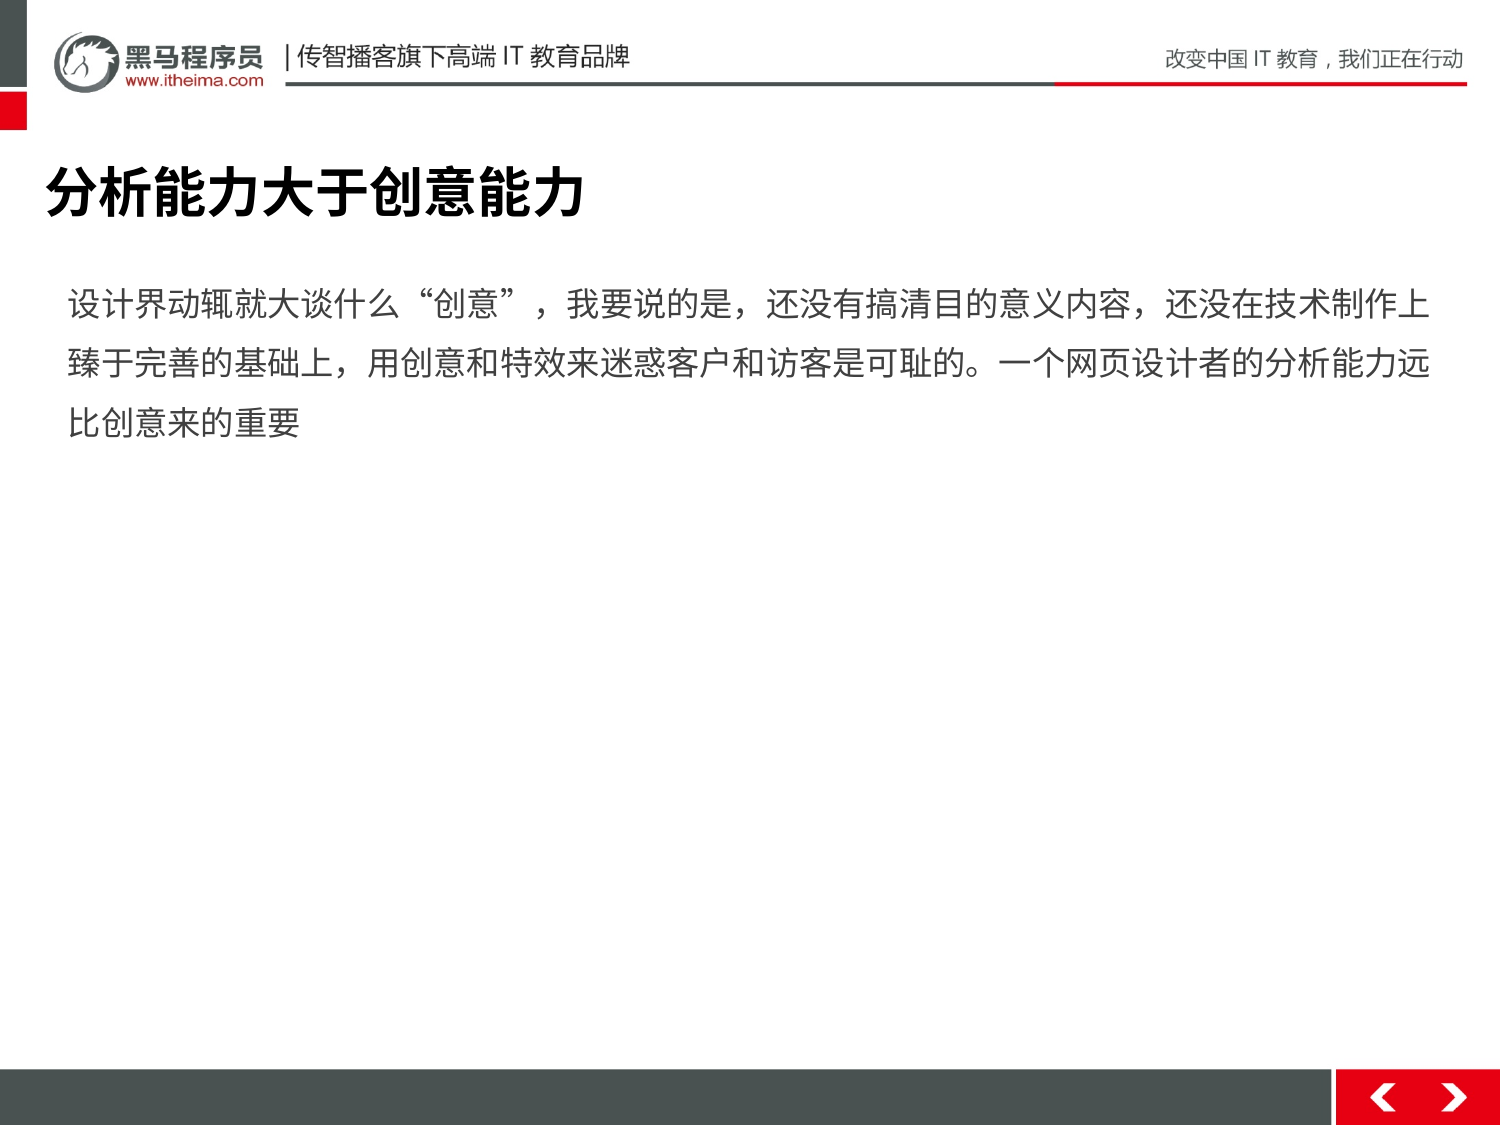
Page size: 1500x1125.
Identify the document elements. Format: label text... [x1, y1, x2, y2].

text_box 设计界动辄就大谈什么“创意”，我要说的是，还没有搞清目的意义内容，还没在技术制作上臻于完善的基础上，用创意和特效来迷惑客户和访客是可耻的。一个网页设计者的分析能力远比创意来的重要 [53, 255, 1447, 929]
picture [0, 0, 1500, 1125]
text_box 分析能力大于创意能力 [29, 150, 1358, 231]
